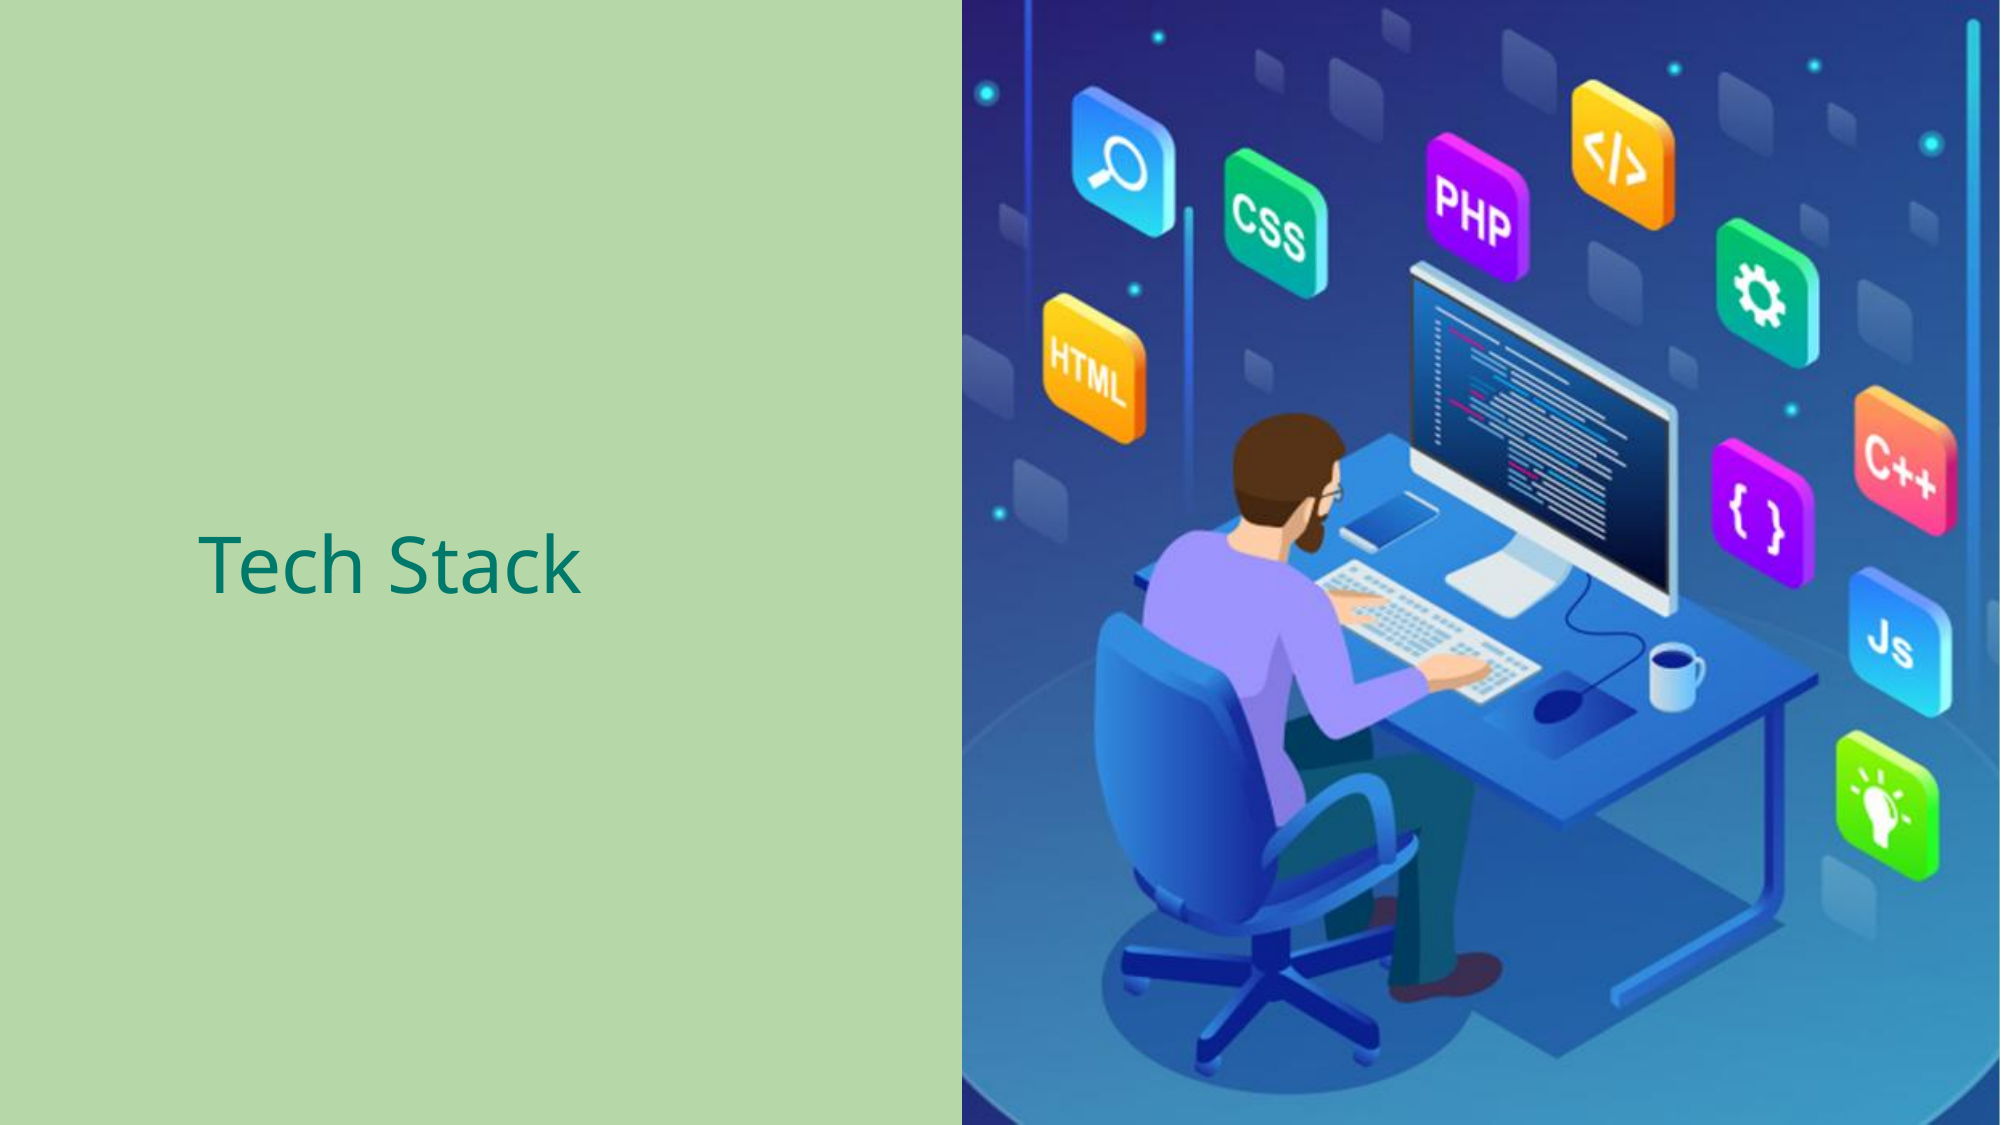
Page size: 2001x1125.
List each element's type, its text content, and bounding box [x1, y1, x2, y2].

title Tech Stack [198, 514, 770, 611]
picture [961, 0, 2000, 1125]
